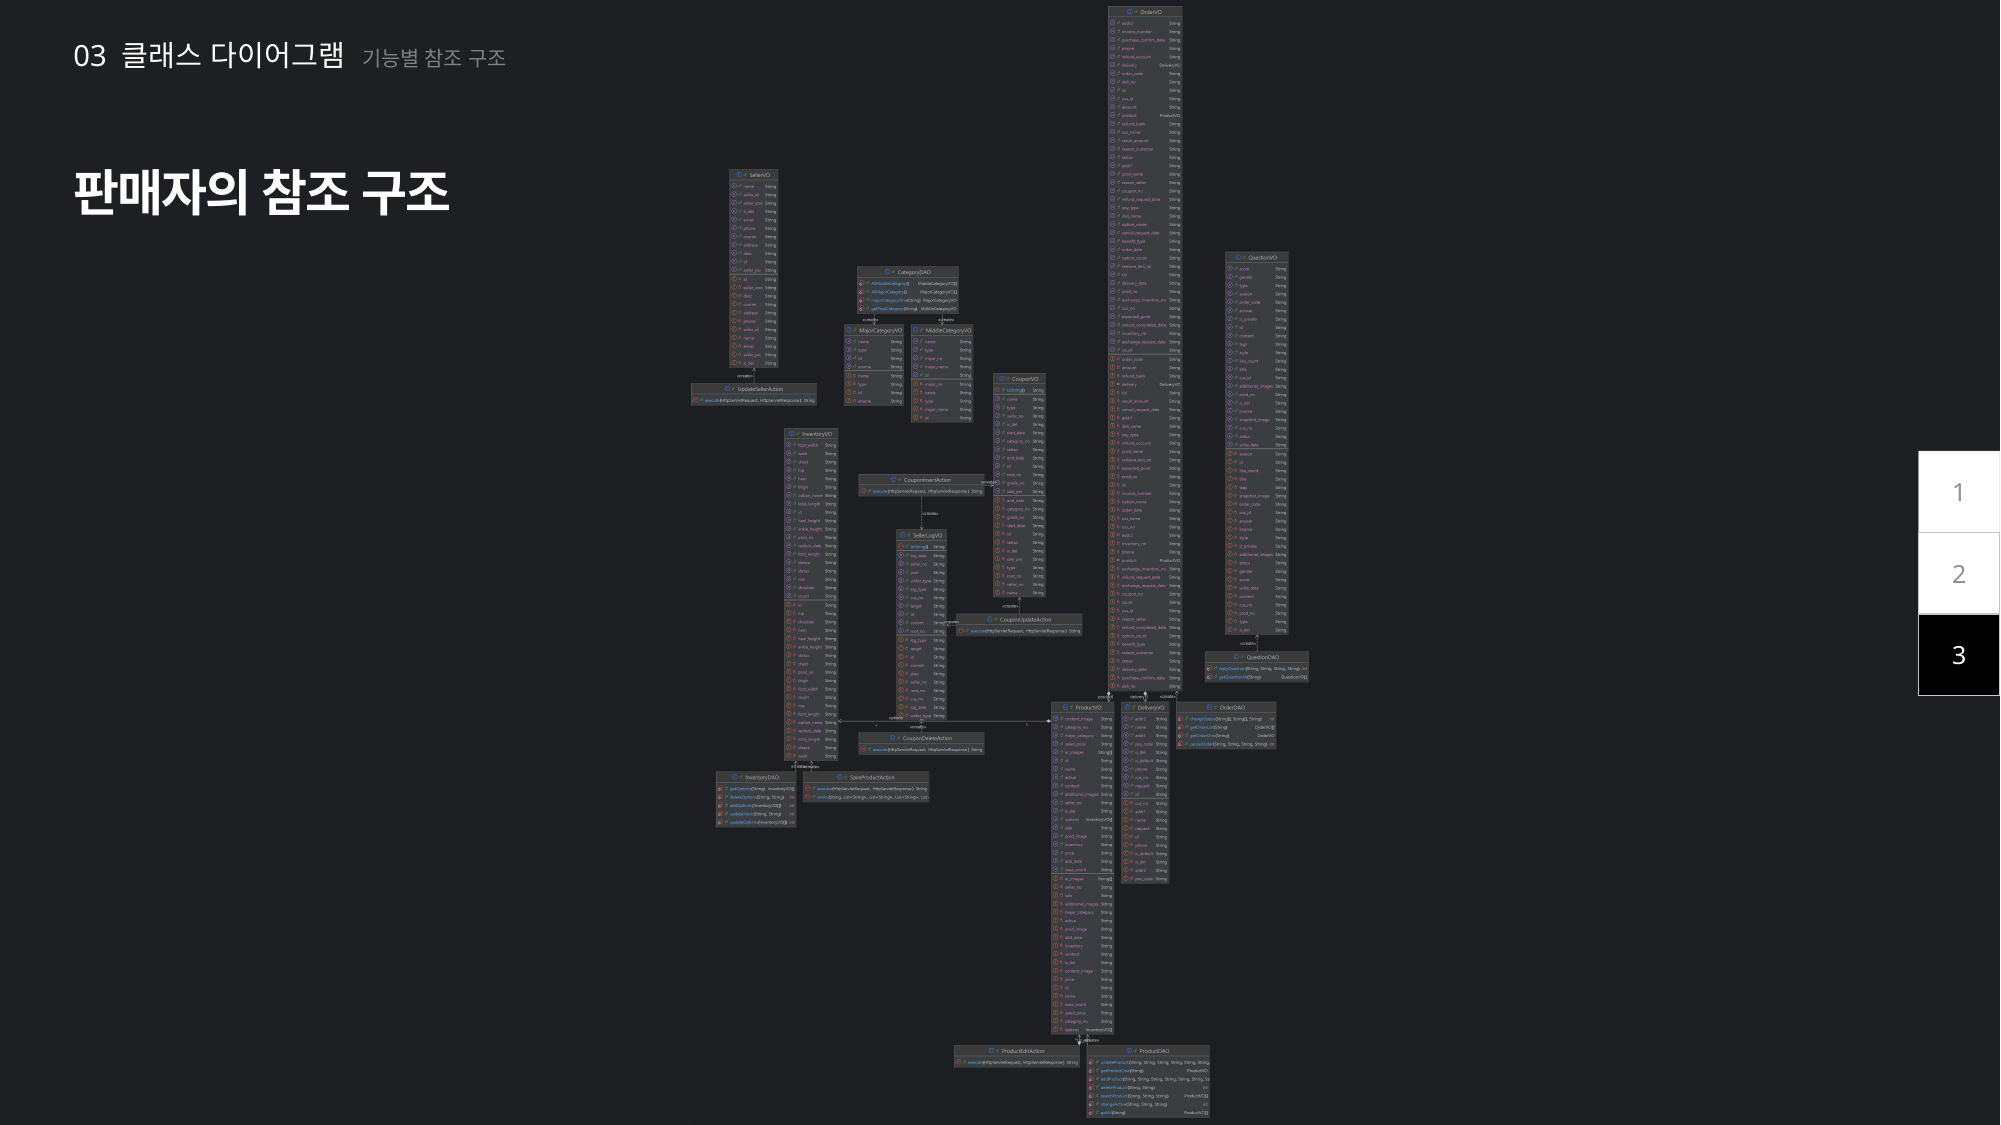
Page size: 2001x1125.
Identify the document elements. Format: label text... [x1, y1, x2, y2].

text_box 판매자의 참조 구조 [58, 147, 481, 229]
picture [684, 0, 1316, 1125]
text_box 3 [1918, 613, 2000, 696]
text_box 1 [1918, 450, 2000, 532]
text_box 03 클래스 다이어그램 기능별 참조 구조 [58, 29, 684, 80]
text_box 2 [1918, 532, 2000, 613]
